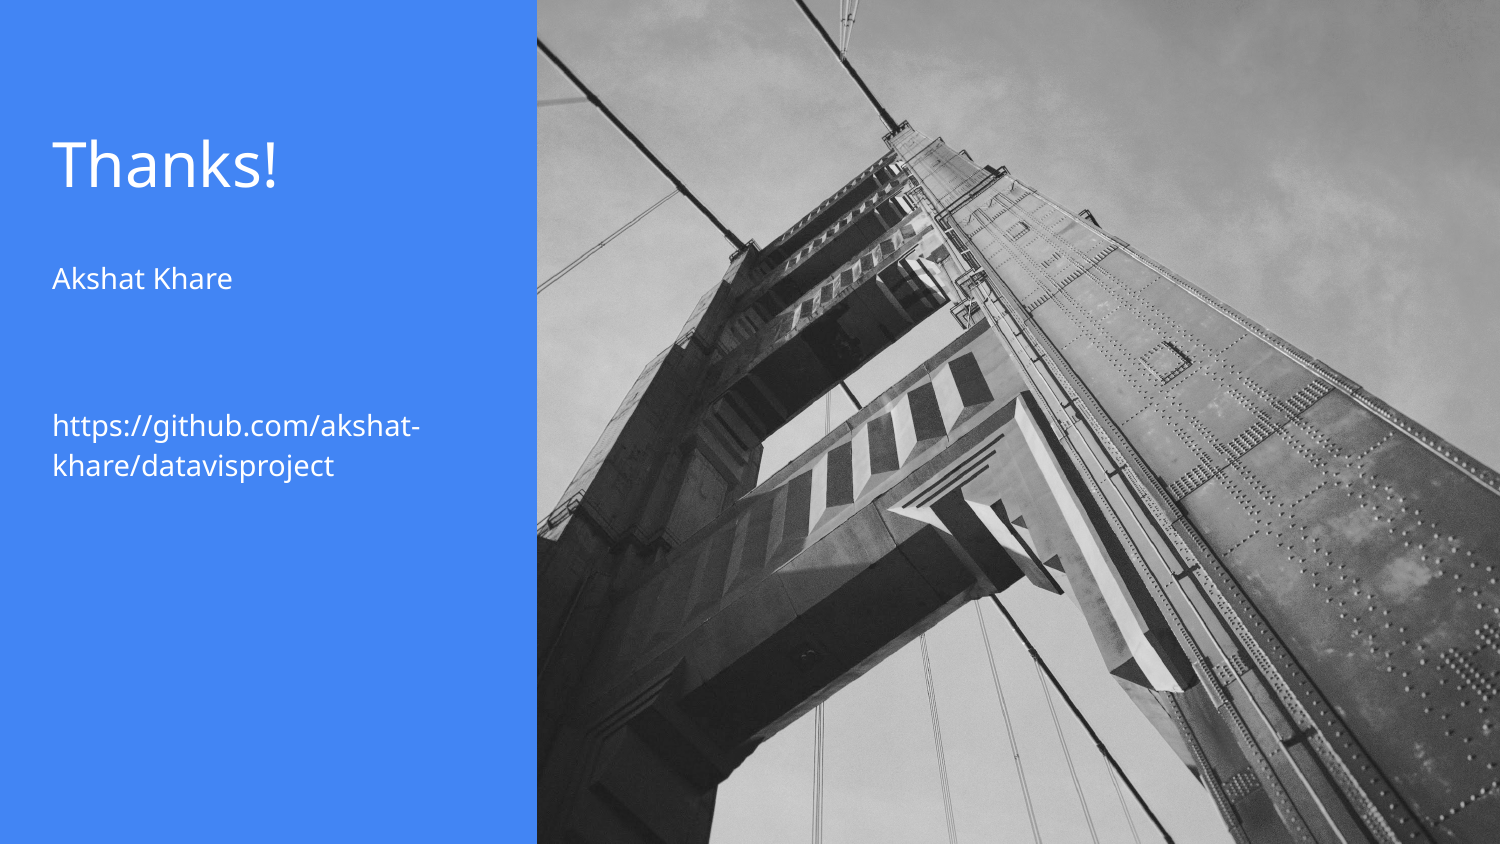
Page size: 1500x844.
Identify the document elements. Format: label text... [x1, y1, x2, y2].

list Akshat Khare https://github.com/akshat-khare/datavisproject [37, 240, 498, 760]
title Thanks! [37, 58, 498, 216]
picture [536, 0, 1500, 844]
